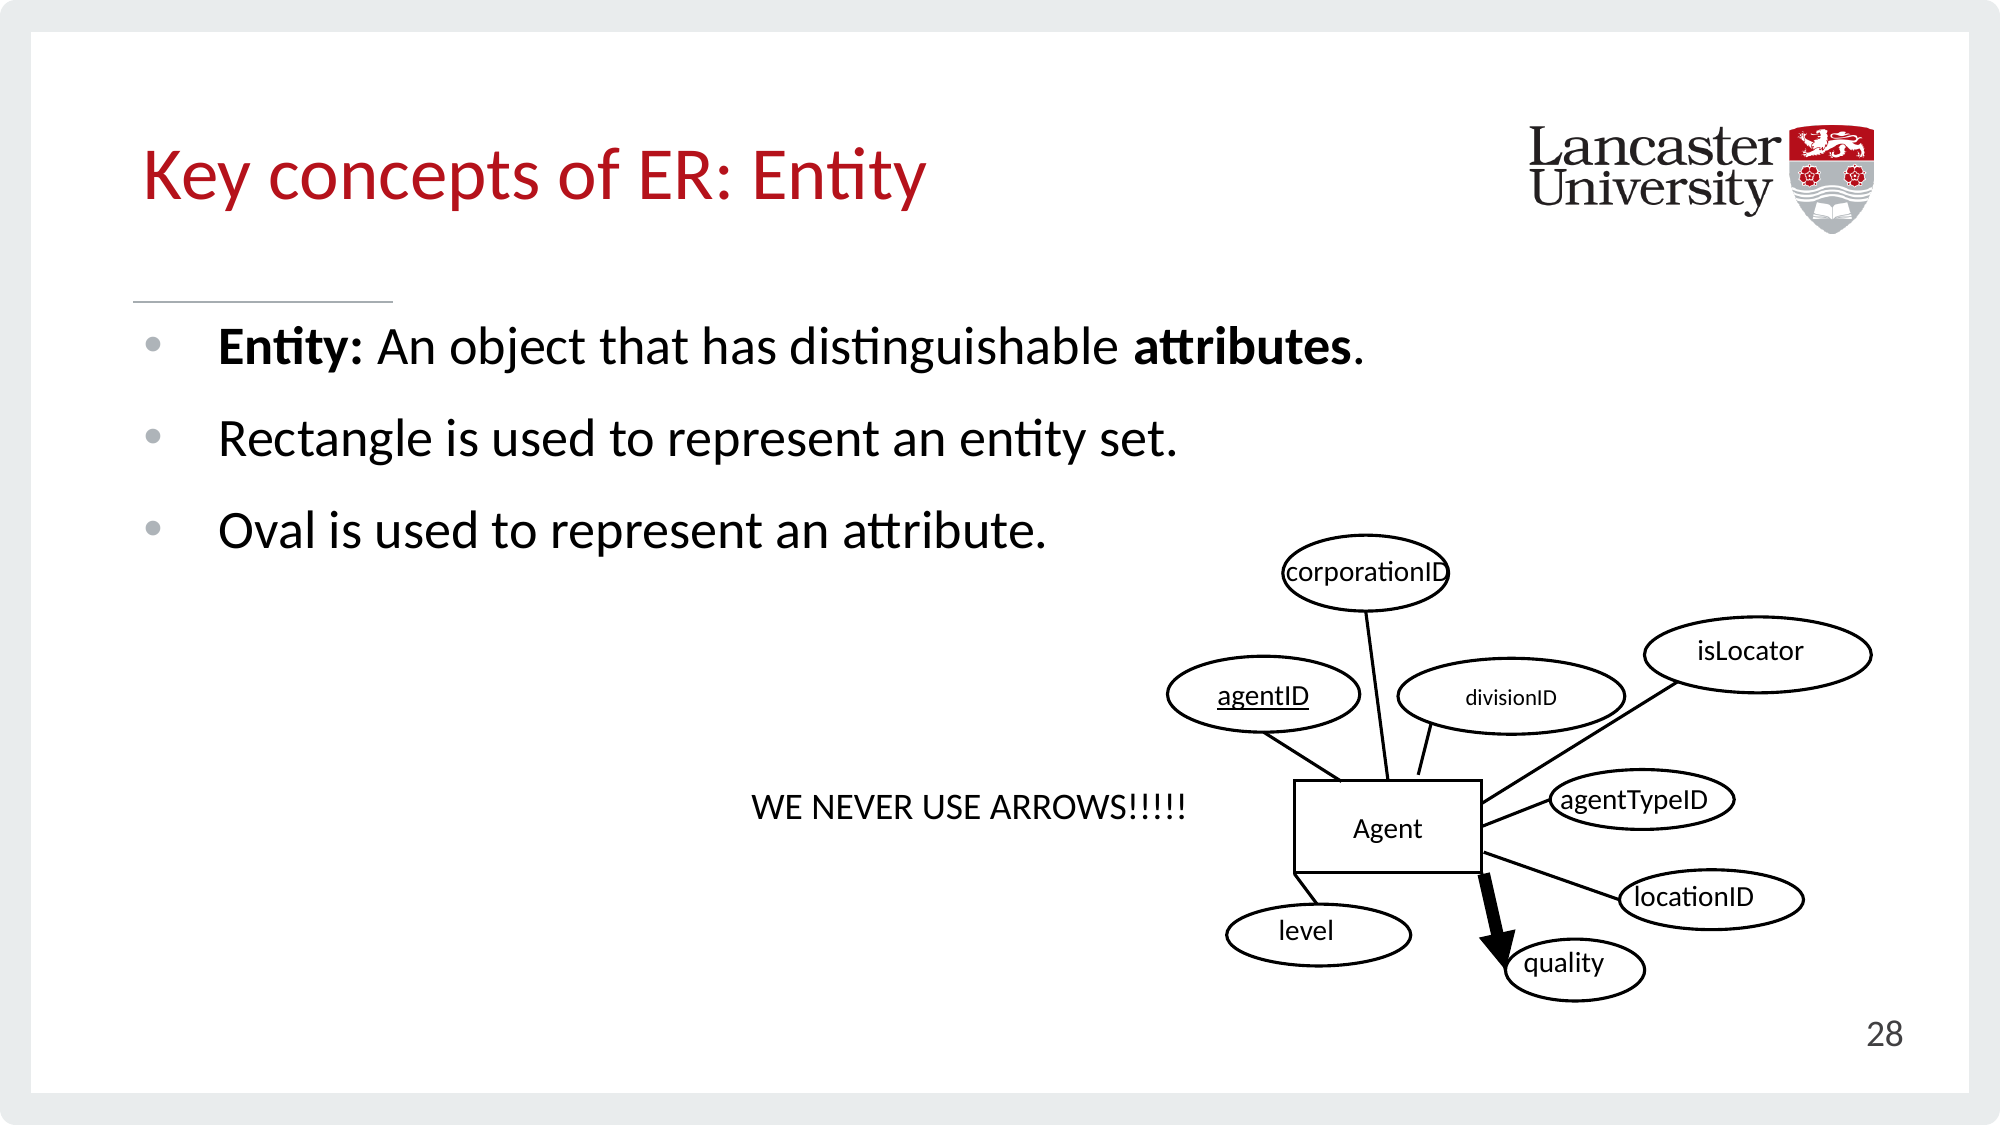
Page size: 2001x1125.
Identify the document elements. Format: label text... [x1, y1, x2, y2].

text_box Entity: An object that has distinguishable attributes. Rectangle is used to represent an entity set. Oval is used to represent an attribute. [128, 310, 1727, 944]
slide_number 28 [1468, 1001, 1919, 1061]
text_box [1167, 535, 1872, 1001]
title Key concepts of ER: Entity [128, 78, 1448, 279]
